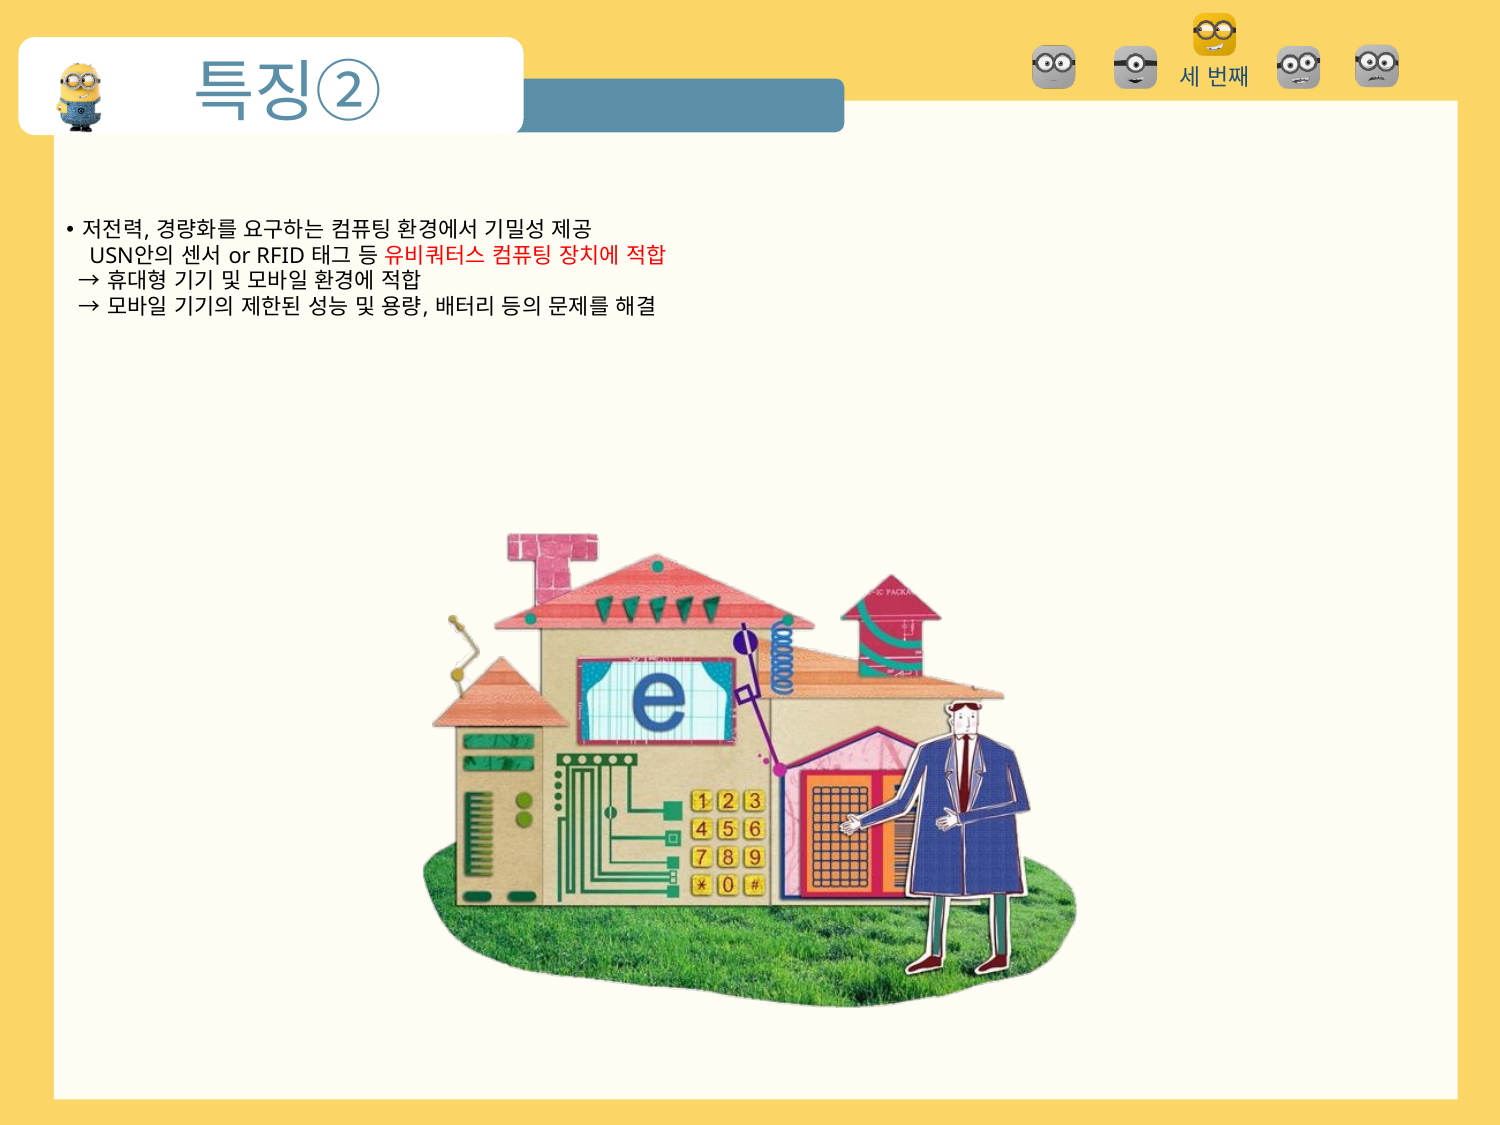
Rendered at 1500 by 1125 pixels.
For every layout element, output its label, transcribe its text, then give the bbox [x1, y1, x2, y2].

list 저전력, 경량화를 요구하는 컴퓨팅 환경에서 기밀성 제공 USN안의 센서 or RFID 태그 등 유비쿼터스 컴퓨팅 장치에 적합 → 휴대형 기기 및 모바일 환경에 적합 → 모바일 기기의 제한된 성능 및 용량, 배터리 등의 문제를 해결 [51, 182, 1479, 512]
picture [1351, 43, 1402, 90]
picture [1271, 43, 1321, 90]
picture [1190, 10, 1241, 57]
text_box 세 번째 [1165, 55, 1284, 98]
text_box [53, 512, 1459, 1101]
picture [1029, 43, 1079, 90]
text_box 특징② [178, 41, 398, 137]
picture [1110, 43, 1160, 90]
picture [0, 59, 124, 135]
text_box [517, 77, 846, 134]
picture [422, 532, 1078, 1009]
text_box [17, 35, 525, 137]
text_box [53, 99, 1459, 182]
